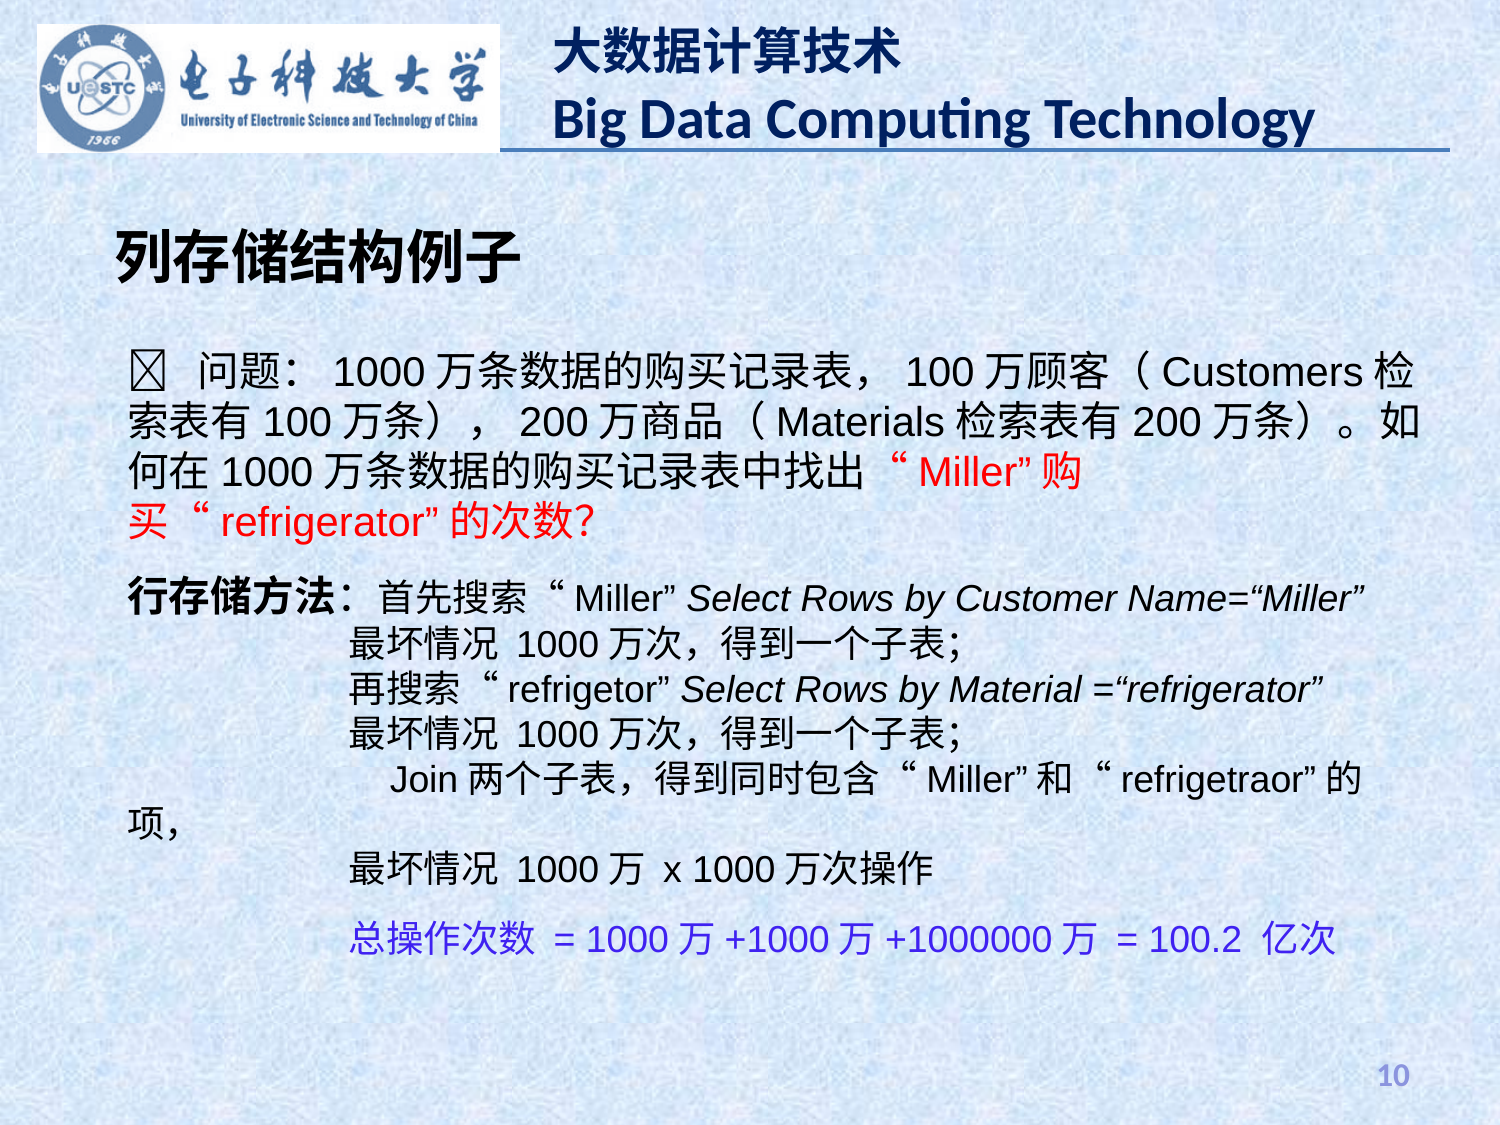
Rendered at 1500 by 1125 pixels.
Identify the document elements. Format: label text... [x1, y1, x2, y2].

slide_number 10 [1074, 1042, 1425, 1103]
text_box 大数据计算技术 Big Data Computing Technology [537, 12, 1450, 149]
text_box  问题：1000万条数据的购买记录表，100万顾客（Customers检索表有100万条），200万商品（Materials检索表有200万条）。如何在1000万条数据的购买记录表中找出“Miller”购买“refrigerator”的次数？ 行存储方法：首先搜索“Miller” Select Rows by Customer Name=“Miller” 最坏情况 1000万次，得到一个子表； 再搜索“refrigetor” Select Rows by Material =“refrigerator” 最坏情况 1000万次，得到一个子表； Join两个子表，得到同时包含“Miller”和“refrigetraor”的项， 最坏情况 1000万 x 1000万次操作 总操作次数 = 1000万+1000万+1000000万 = 100.2 亿次 [112, 337, 1450, 1018]
text_box 列存储结构例子 [99, 212, 1400, 298]
picture [0, 0, 1500, 1125]
